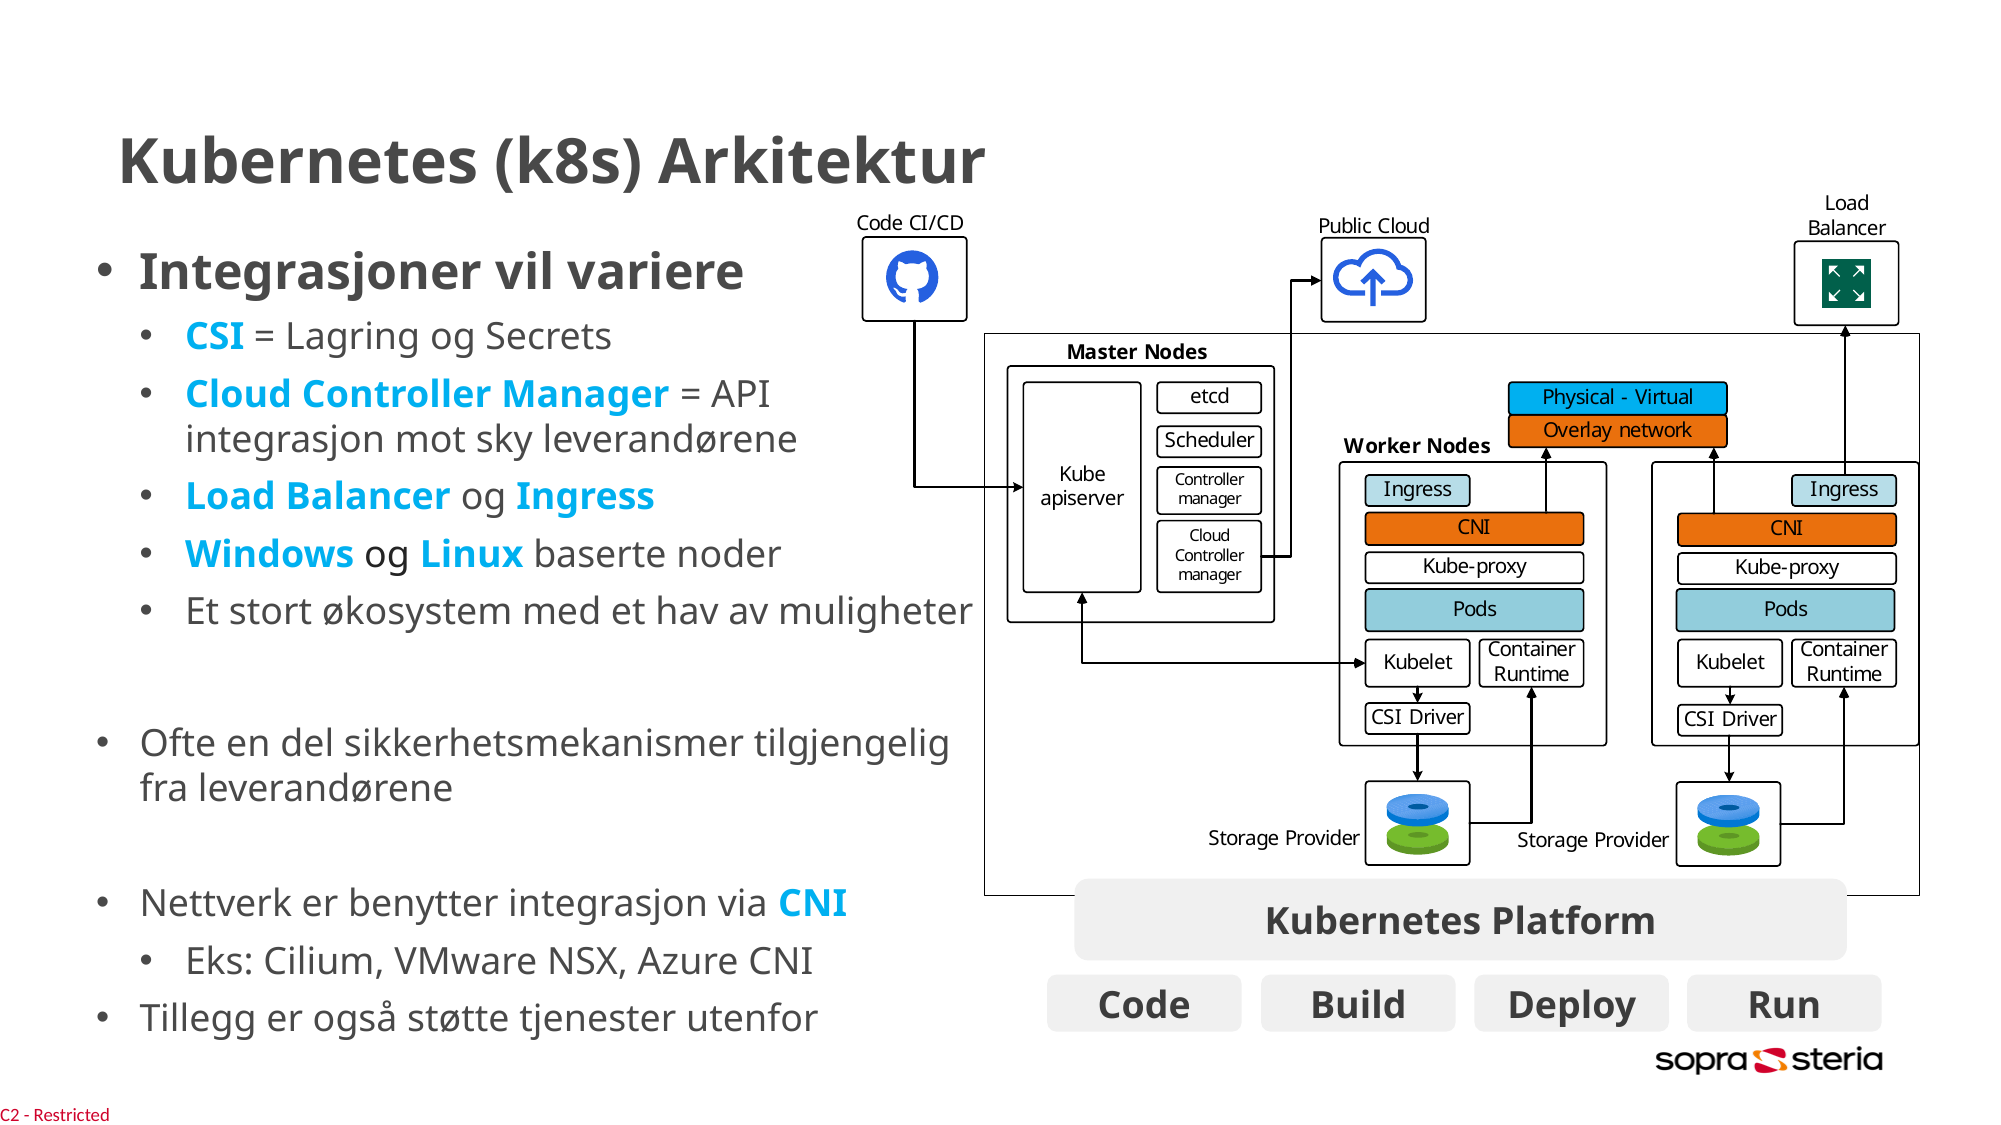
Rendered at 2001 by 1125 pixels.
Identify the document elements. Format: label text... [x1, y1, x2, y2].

list Integrasjoner vil variere CSI = Lagring og Secrets Cloud Controller Manager = API integrasjon mot sky leverandørene Load Balancer og Ingress Windows og Linux baserte noder Et stort økosystem med et hav av muligheter Ofte en del sikkerhetsmekanismer tilgjengelig fra leverandørene Nettverk er benytter integrasjon via CNI Eks: Cilium, VMware NSX, Azure CNI Tillegg er også støtte tjenester utenfor [83, 227, 1847, 1071]
text_box Deploy [1473, 973, 1671, 1033]
text_box Kubernetes Platform [1073, 896, 1848, 962]
picture [1638, 1028, 1900, 1093]
text_box Code [1046, 973, 1243, 1033]
text_box Run [1686, 973, 1883, 1033]
title Kubernetes (k8s) Arkitektur [117, 121, 1882, 198]
picture [844, 183, 1921, 896]
text_box Build [1260, 973, 1457, 1033]
